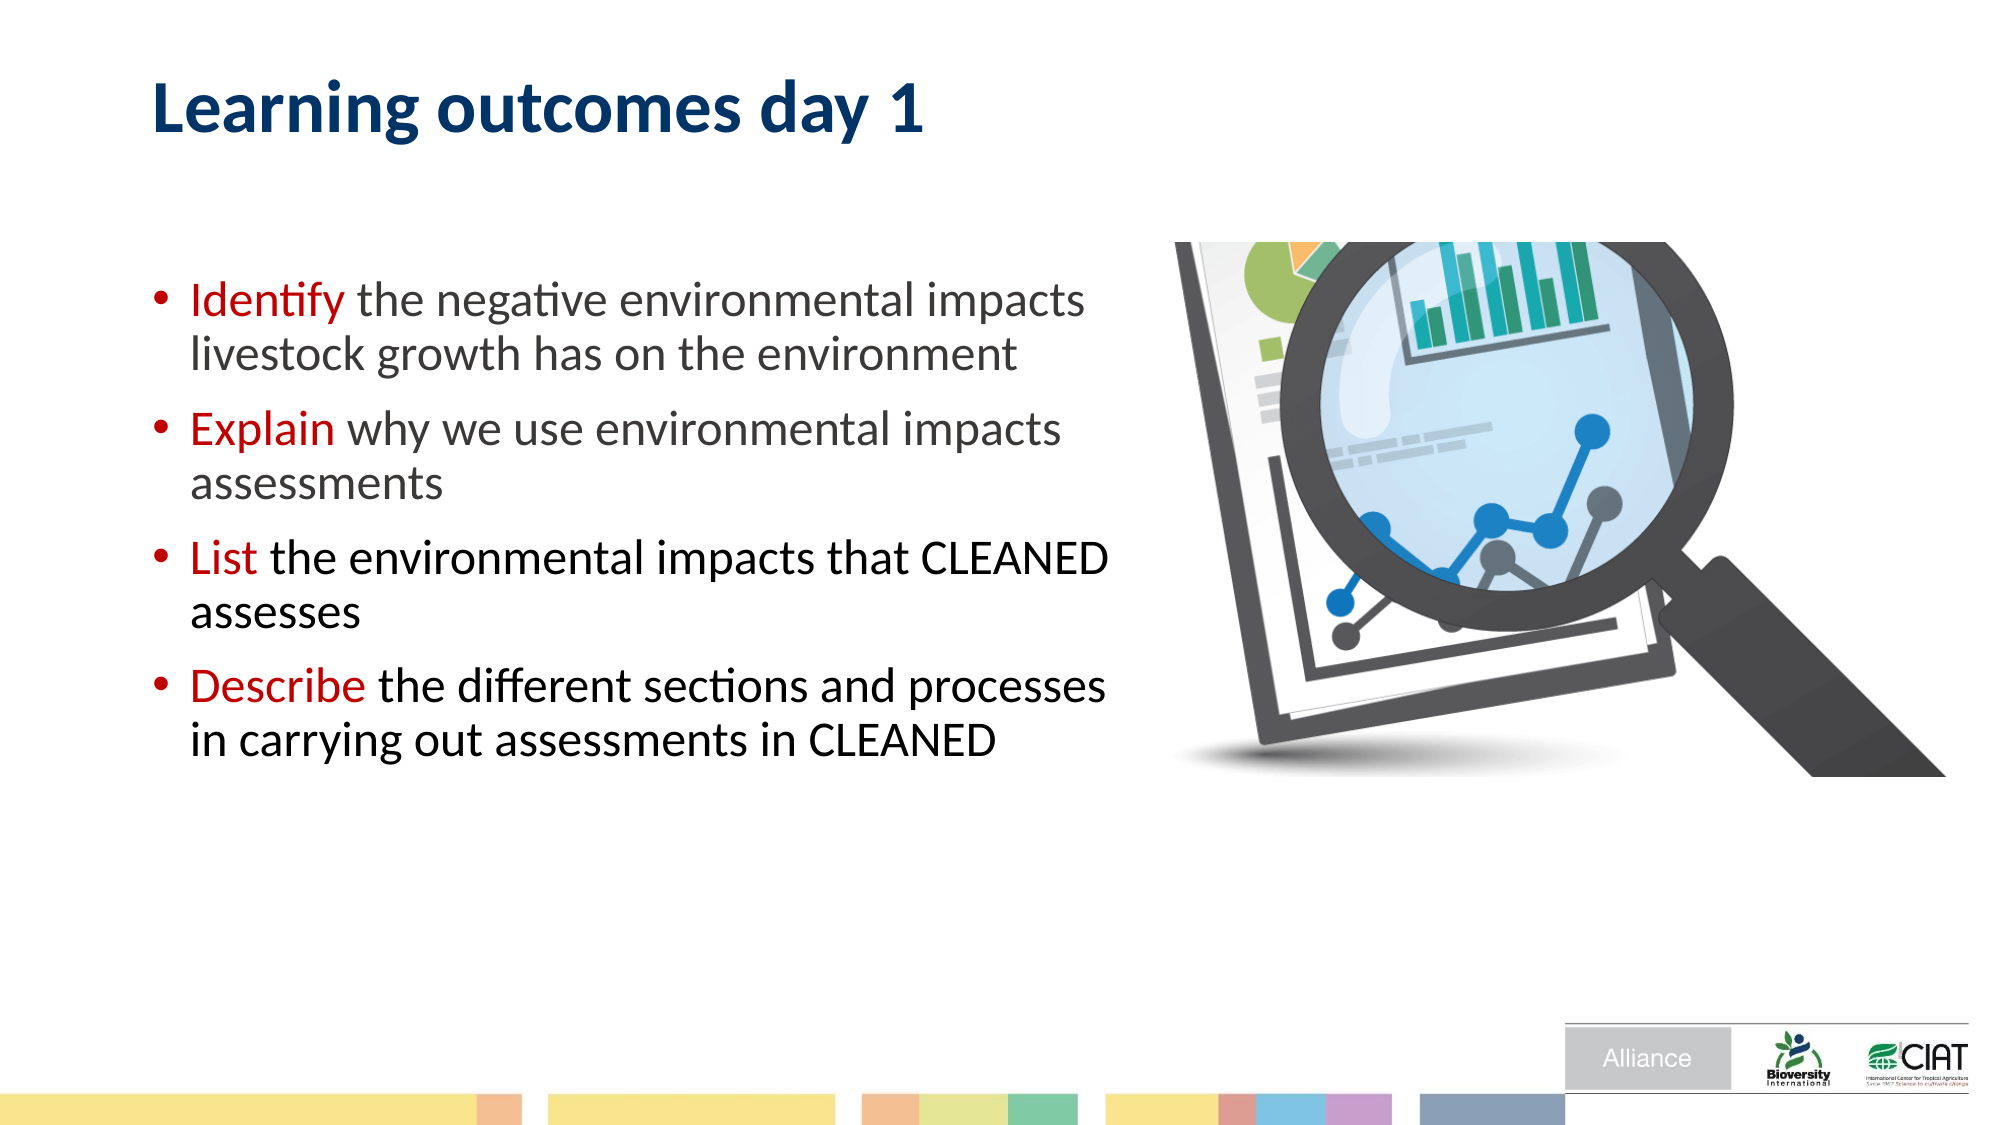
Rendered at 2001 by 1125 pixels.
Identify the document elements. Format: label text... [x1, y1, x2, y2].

list Identify the negative environmental impacts livestock growth has on the environment Explain why we use environmental impacts assessments List the environmental impacts that CLEANED assesses Describe the different sections and processes in carrying out assessments in CLEANED [137, 265, 1151, 980]
title Learning outcomes day 1 [137, 59, 1863, 233]
picture [0, 0, 2000, 1125]
